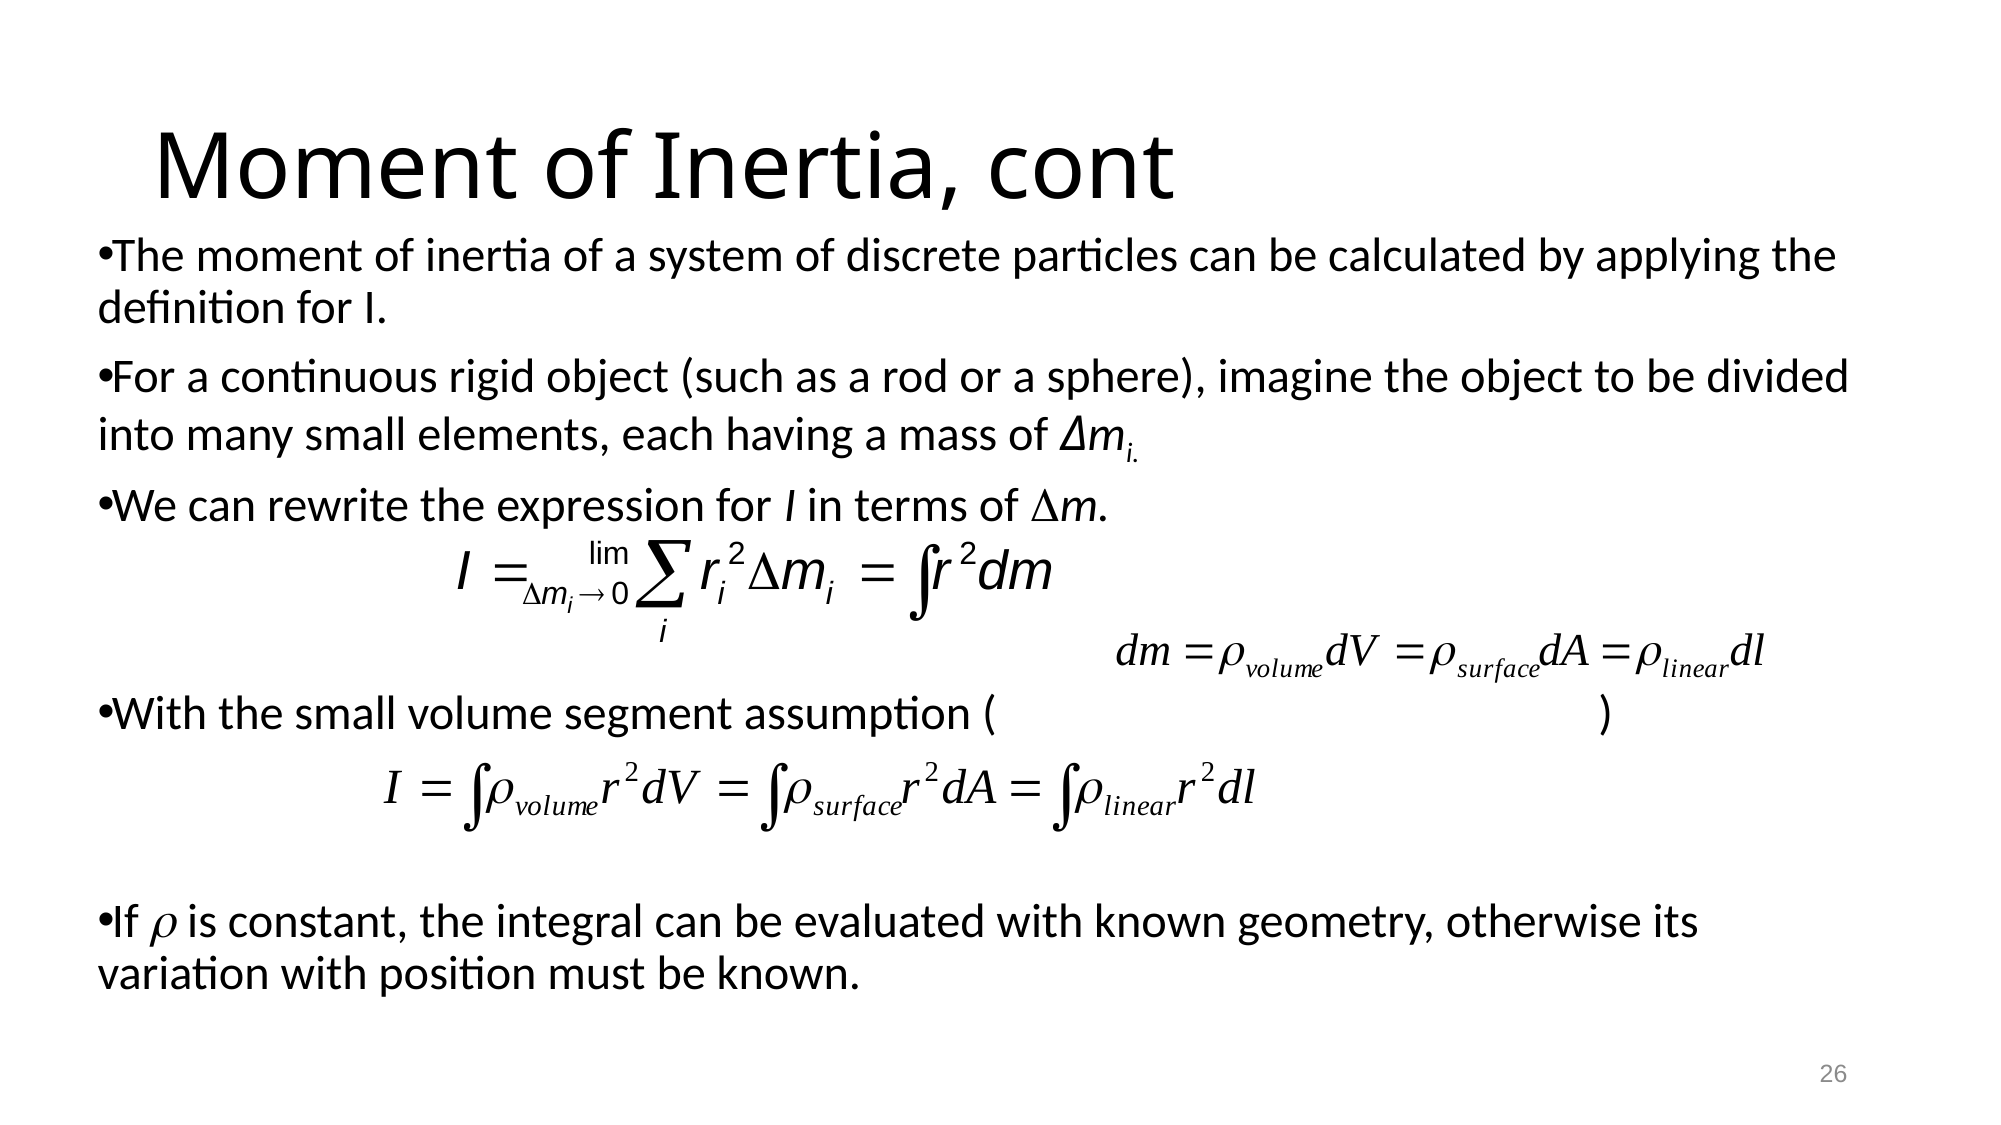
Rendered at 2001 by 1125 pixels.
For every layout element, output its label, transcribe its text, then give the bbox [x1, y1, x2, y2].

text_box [1108, 620, 1774, 693]
slide_number 26 [1412, 1042, 1863, 1103]
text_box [374, 746, 1265, 837]
list The moment of inertia of a system of discrete particles can be calculated by applying the definition for I. For a continuous rigid object (such as a rod or a sphere), imagine the object to be divided into many small elements, each having a mass of Δmi. We can rewrite the expression for I in terms of Dm. With the small volume segment assumption ( ) If r is constant, the integral can be evaluated with known geometry, otherwise its variation with position must be known. [82, 222, 1900, 1013]
title Moment of Inertia, cont [137, 59, 1863, 222]
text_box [449, 525, 1067, 654]
